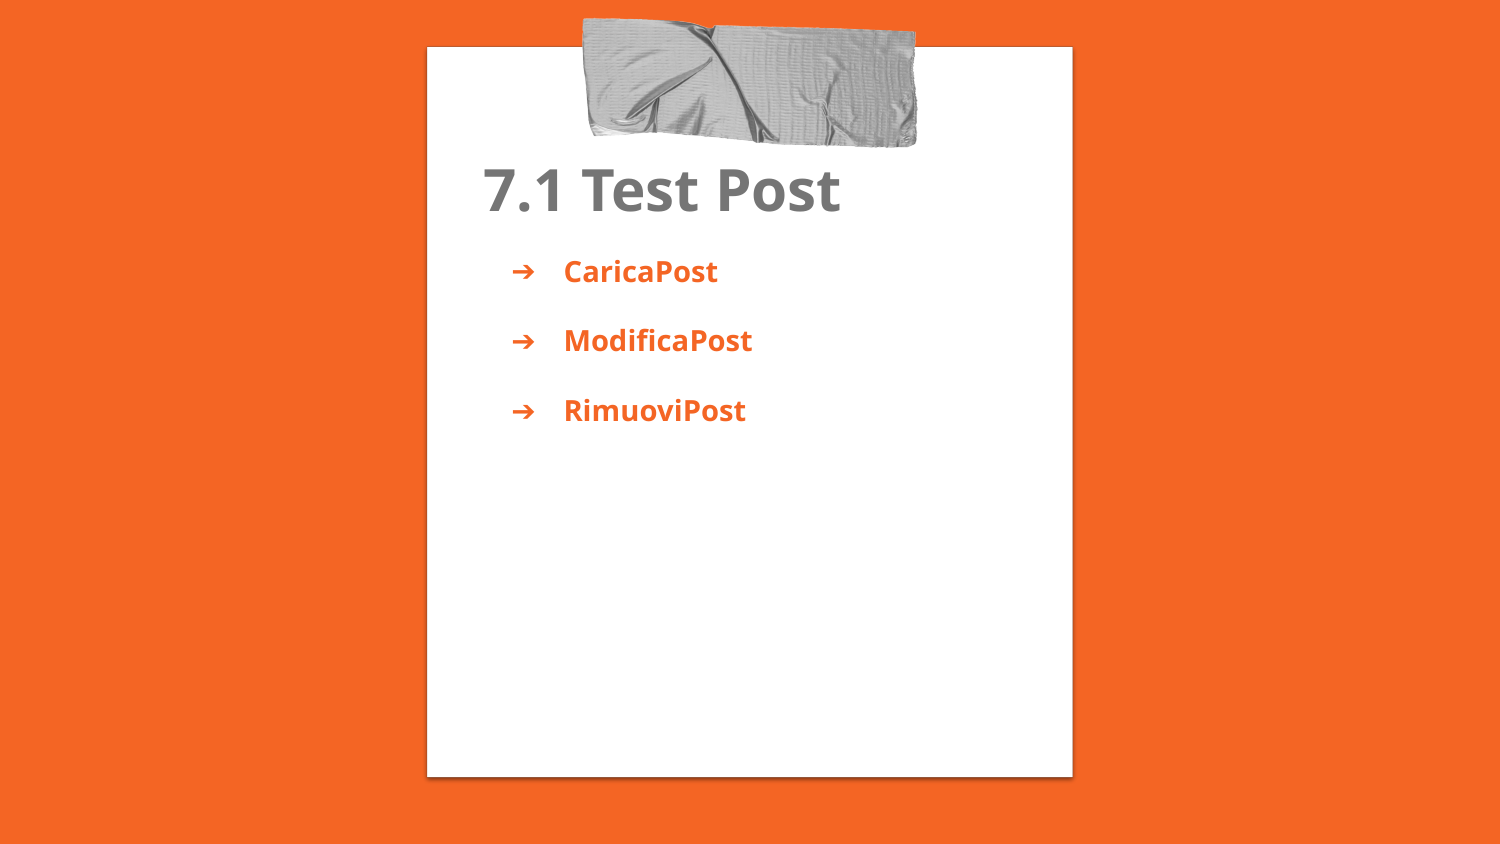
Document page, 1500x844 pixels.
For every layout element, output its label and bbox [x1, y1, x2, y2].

picture [400, 16, 1100, 808]
